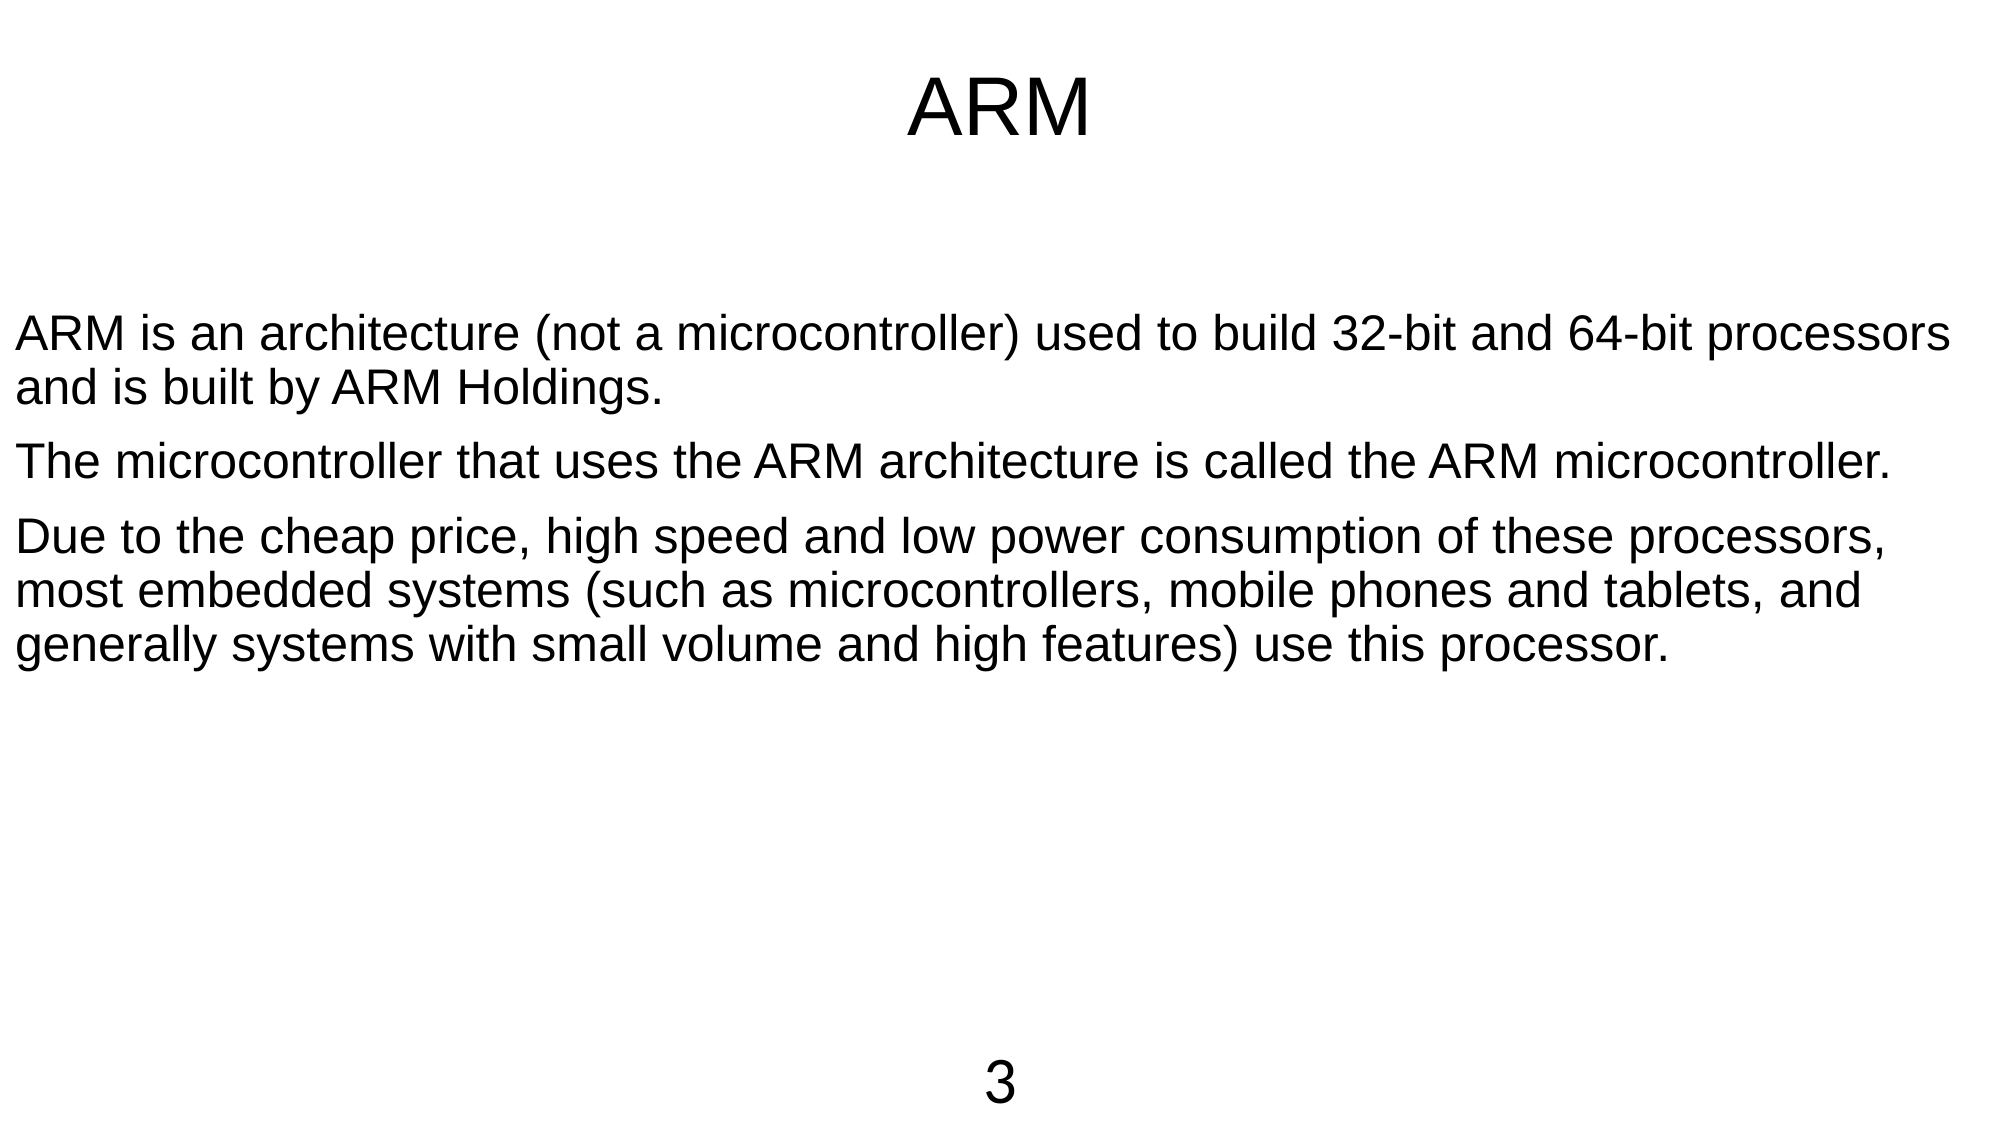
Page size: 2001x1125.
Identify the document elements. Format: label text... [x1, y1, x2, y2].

list ARM is an architecture (not a microcontroller) used to build 32-bit and 64-bit processors and is built by ARM Holdings. The microcontroller that uses the ARM architecture is called the ARM microcontroller. Due to the cheap price, high speed and low power consumption of these processors, most embedded systems (such as microcontrollers, mobile phones and tablets, and generally systems with small volume and high features) use this processor. [0, 299, 2000, 1014]
title ARM [0, 0, 2000, 218]
text_box 3 [0, 1029, 2000, 1124]
